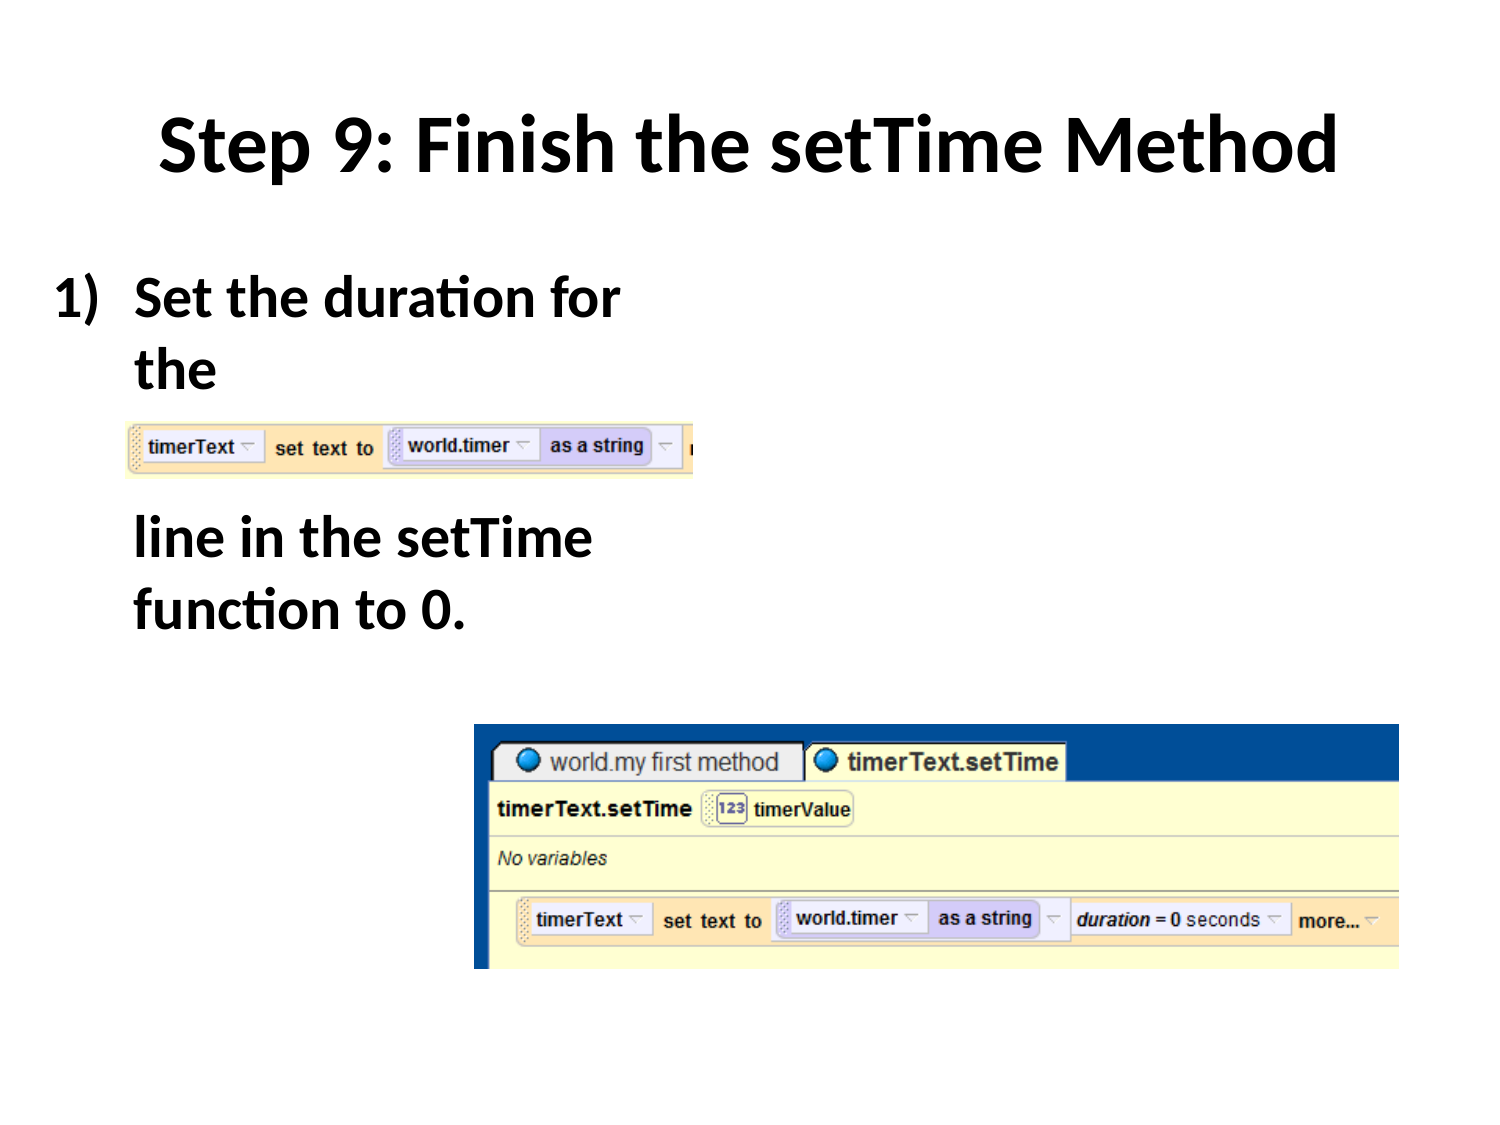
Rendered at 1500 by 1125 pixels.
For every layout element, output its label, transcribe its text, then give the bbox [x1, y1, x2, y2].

list Set the duration for the line in the setTime function to 0. [37, 249, 700, 650]
picture [474, 724, 1399, 969]
picture [124, 420, 693, 480]
title Step 9: Finish the setTime Method [75, 45, 1425, 233]
